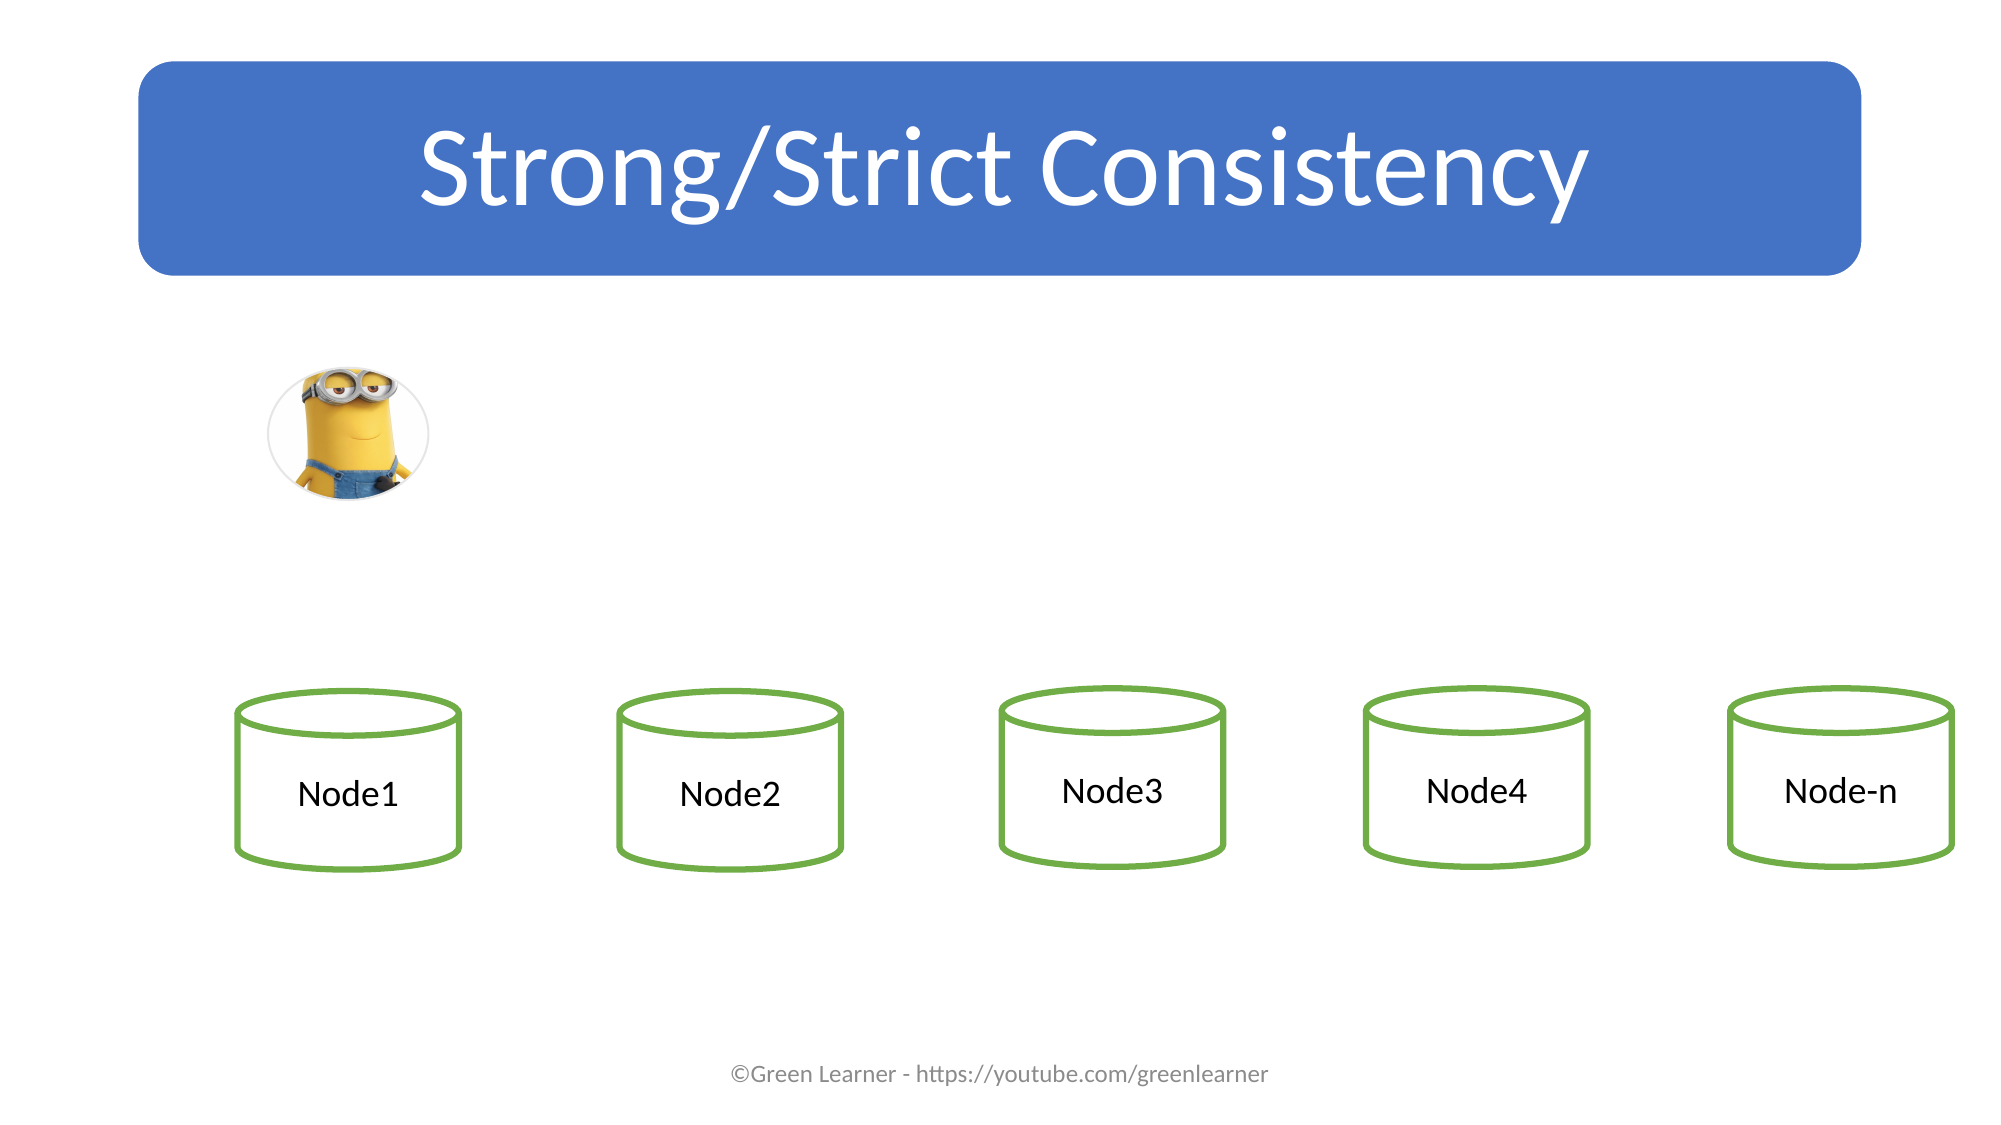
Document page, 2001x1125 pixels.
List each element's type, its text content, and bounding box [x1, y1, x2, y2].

text_box Node-n [1729, 687, 1953, 868]
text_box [137, 59, 1863, 278]
text_box Node3 [1000, 687, 1225, 868]
text_box [266, 366, 430, 502]
text_box Node1 [236, 689, 460, 871]
text_box Node2 [618, 689, 843, 871]
footer ©Green Learner - https://youtube.com/greenlearner [662, 1042, 1338, 1103]
text_box Node4 [1364, 687, 1589, 868]
